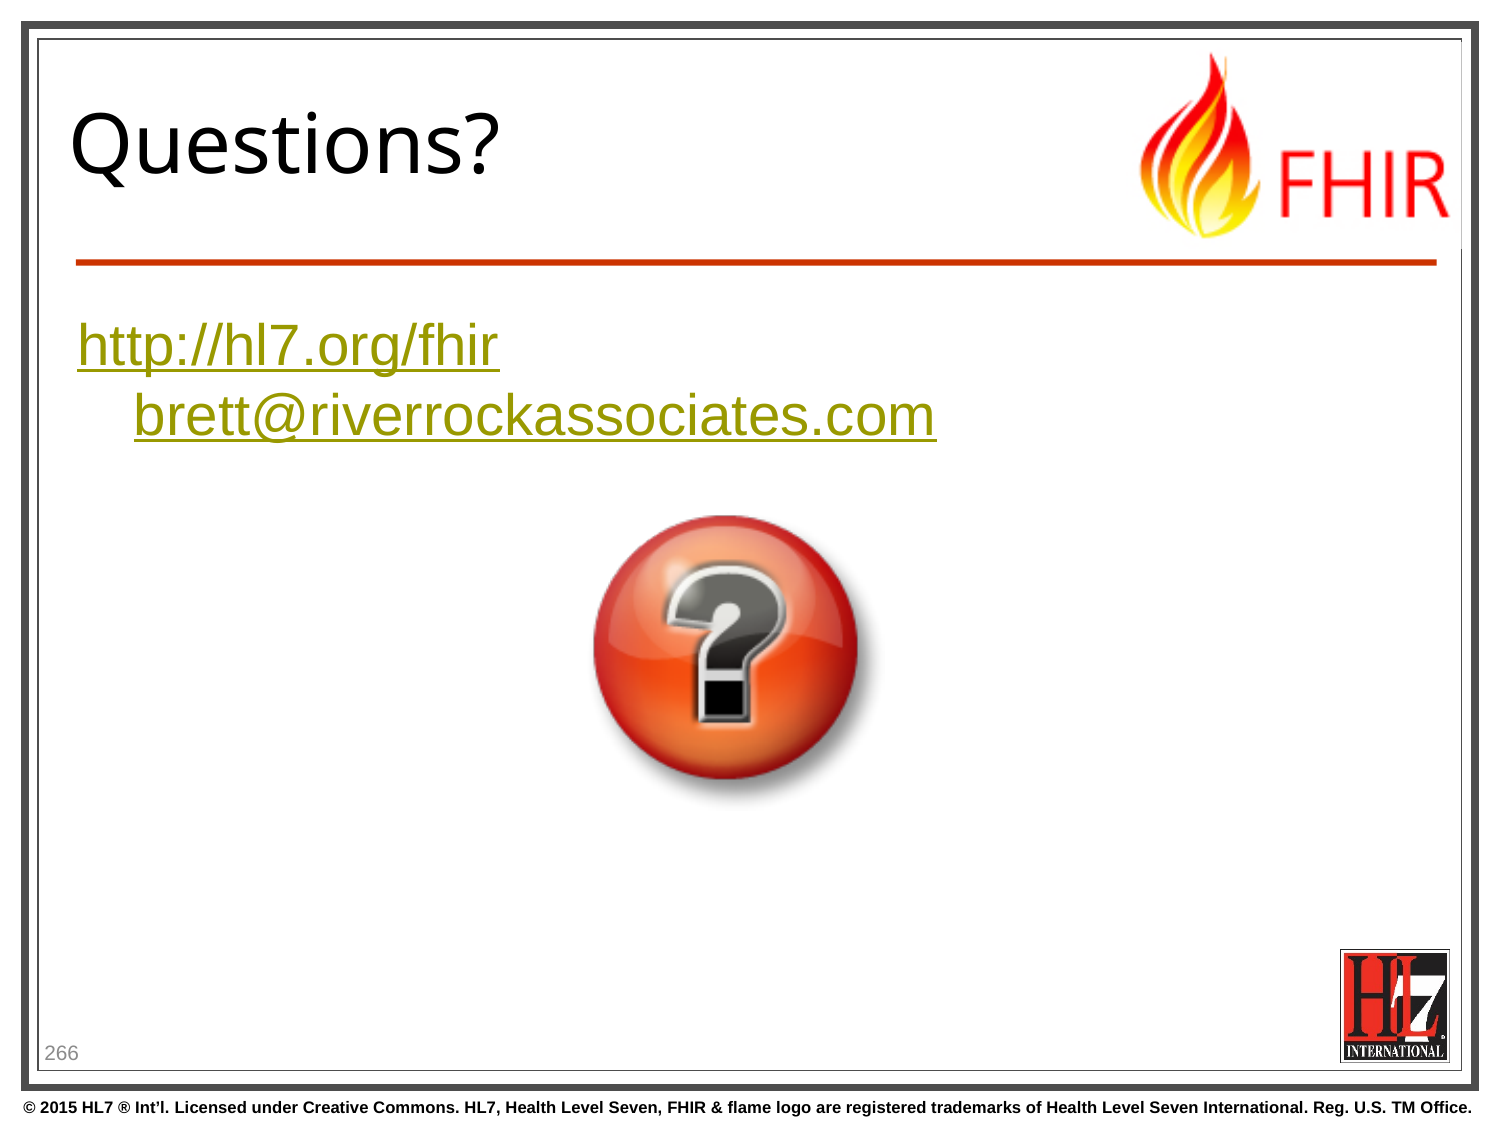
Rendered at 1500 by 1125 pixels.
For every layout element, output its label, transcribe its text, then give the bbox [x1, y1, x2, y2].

picture [584, 510, 885, 811]
picture [1124, 42, 1462, 249]
list http://hl7.org/fhir brett@riverrockassociates.com [62, 299, 1438, 1059]
title Questions? [53, 54, 1122, 244]
slide_number 266 [29, 1034, 148, 1071]
picture [1340, 949, 1450, 1063]
